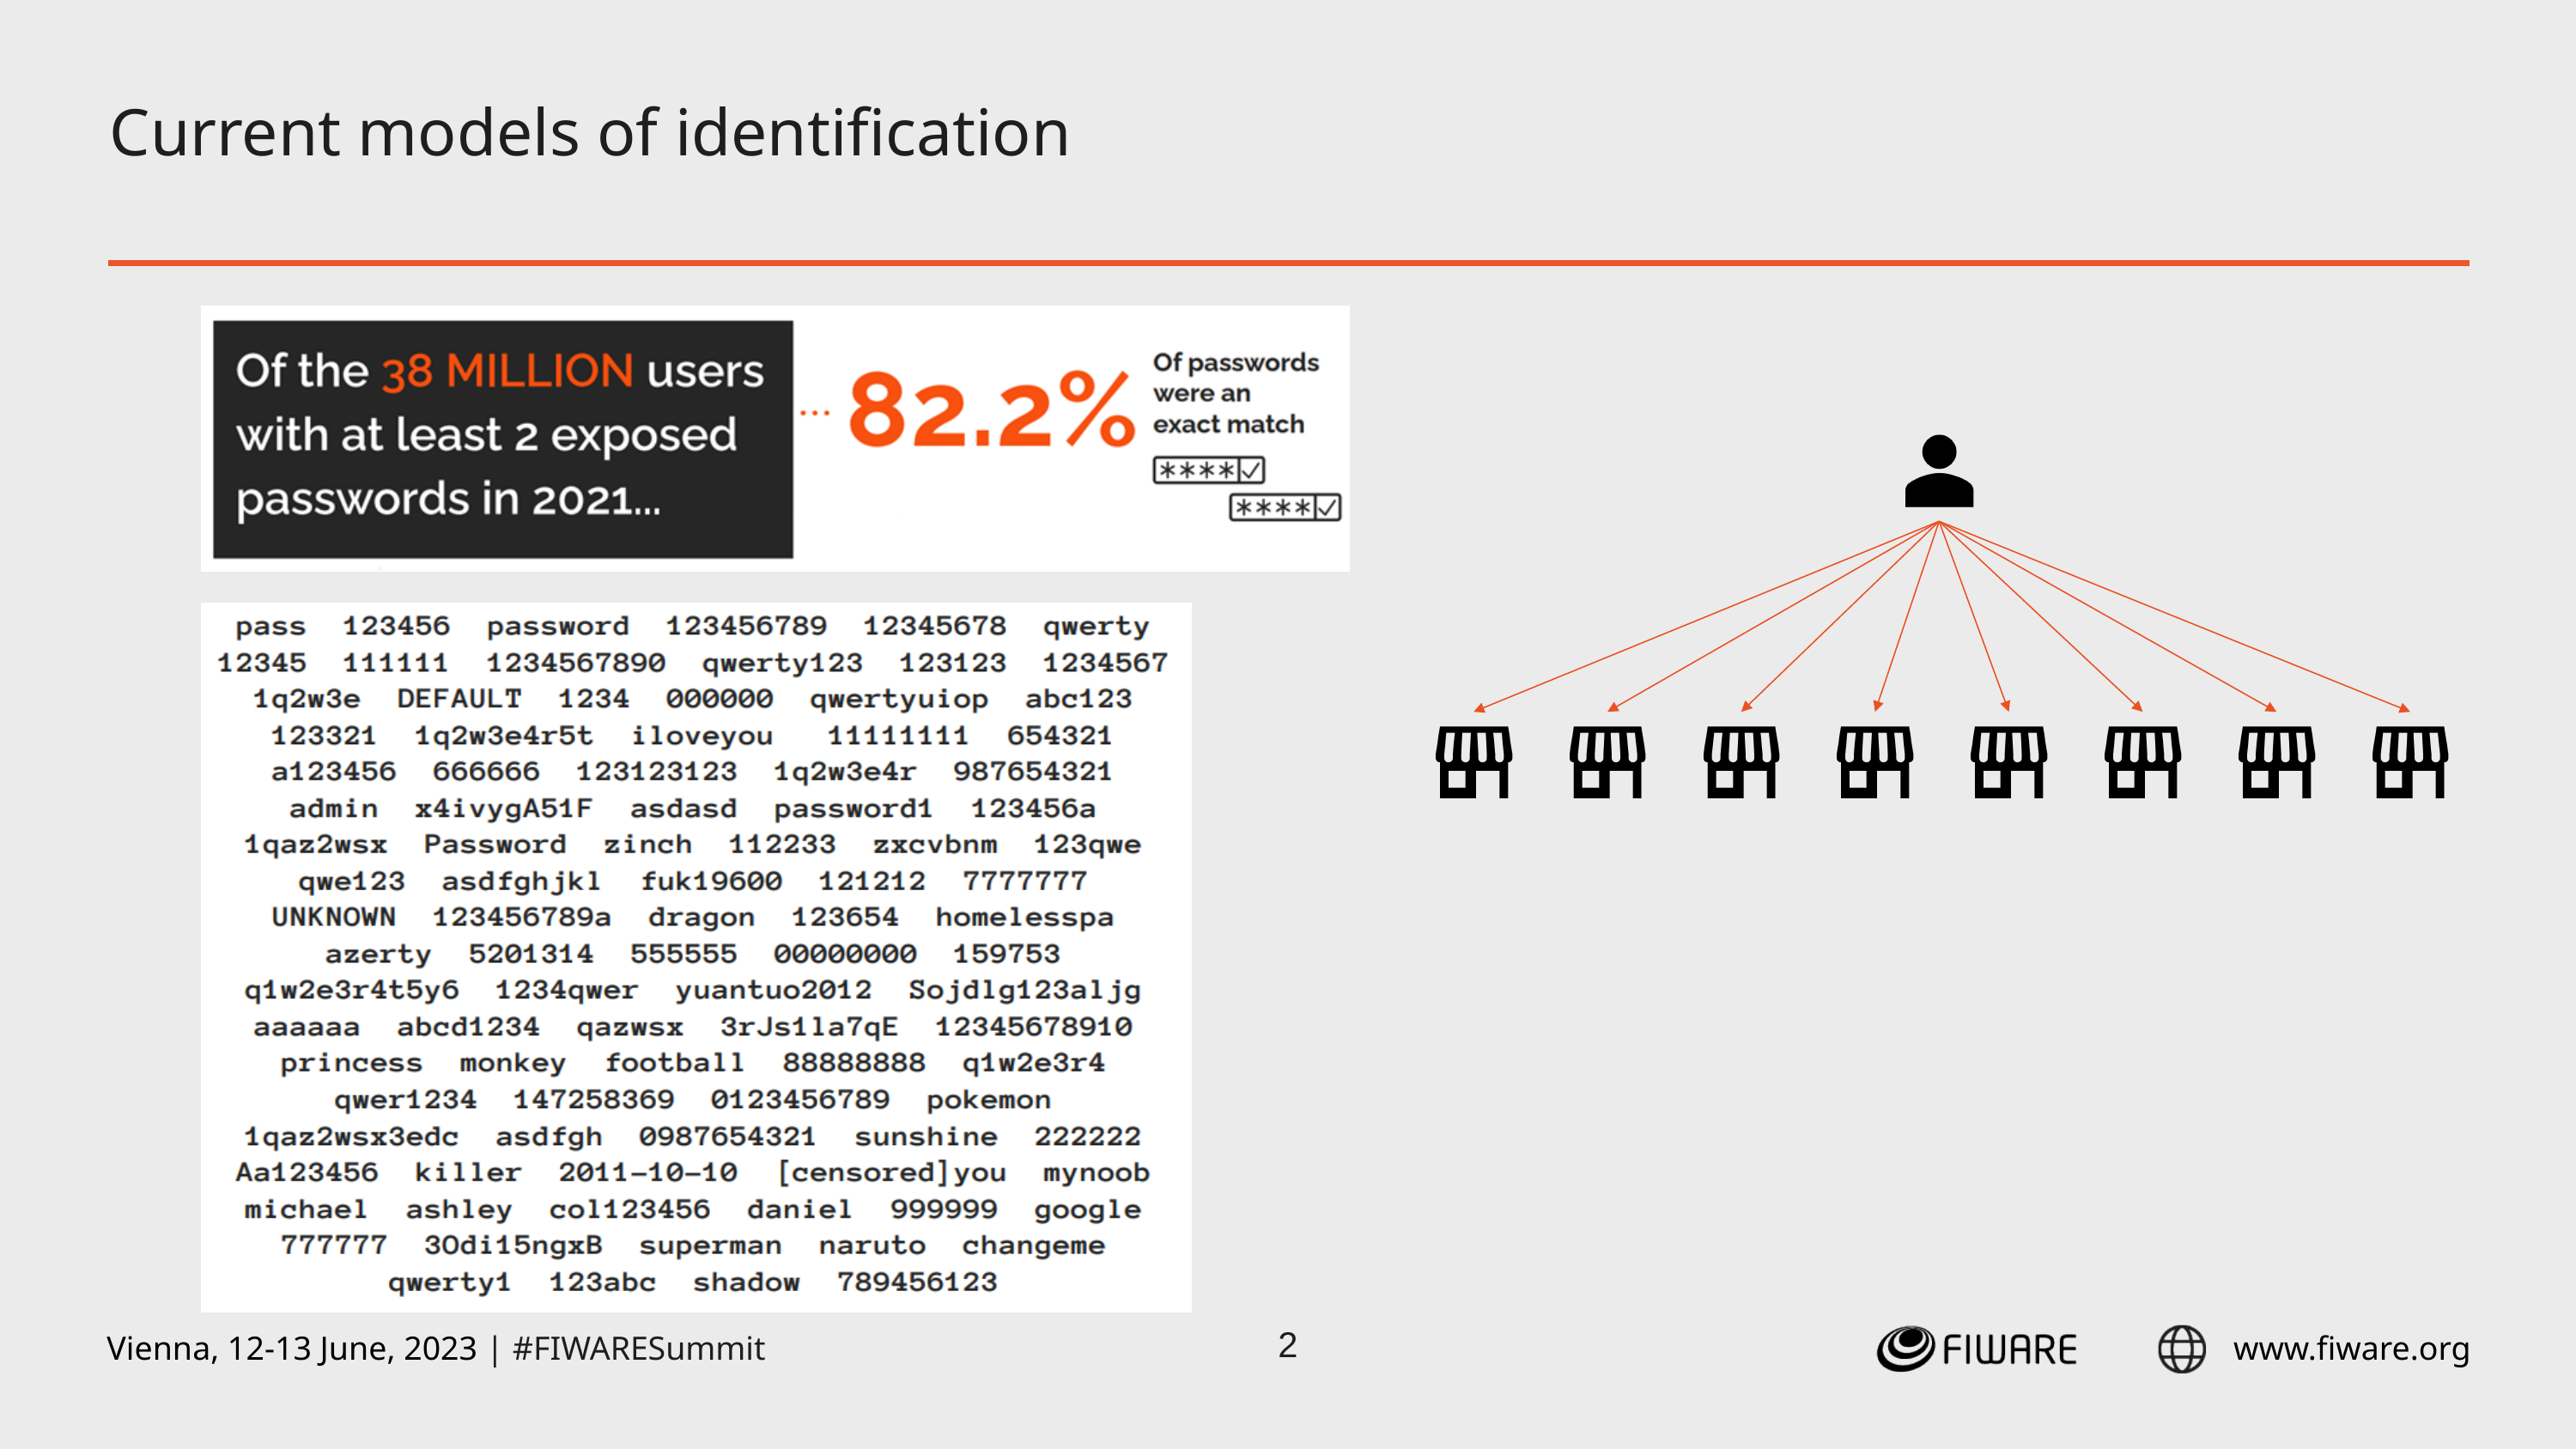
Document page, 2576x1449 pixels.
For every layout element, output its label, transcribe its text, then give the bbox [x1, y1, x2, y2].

picture [1888, 420, 1990, 521]
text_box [1939, 521, 2009, 712]
picture [2359, 711, 2462, 814]
picture [1690, 712, 1792, 814]
picture [200, 602, 1192, 1313]
picture [1556, 712, 1659, 814]
picture [1870, 1320, 2083, 1379]
picture [2226, 712, 2328, 814]
picture [1423, 711, 1525, 814]
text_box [2144, 521, 2277, 712]
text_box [2279, 521, 2411, 712]
slide_number ‹#› [1142, 1304, 1434, 1382]
picture [200, 306, 1351, 572]
picture [1958, 712, 2060, 814]
picture [2092, 712, 2194, 814]
title Current models of identification [90, 28, 2468, 241]
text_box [1473, 521, 1934, 712]
picture [2154, 1320, 2211, 1379]
picture [1824, 712, 1926, 814]
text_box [2011, 521, 2143, 712]
